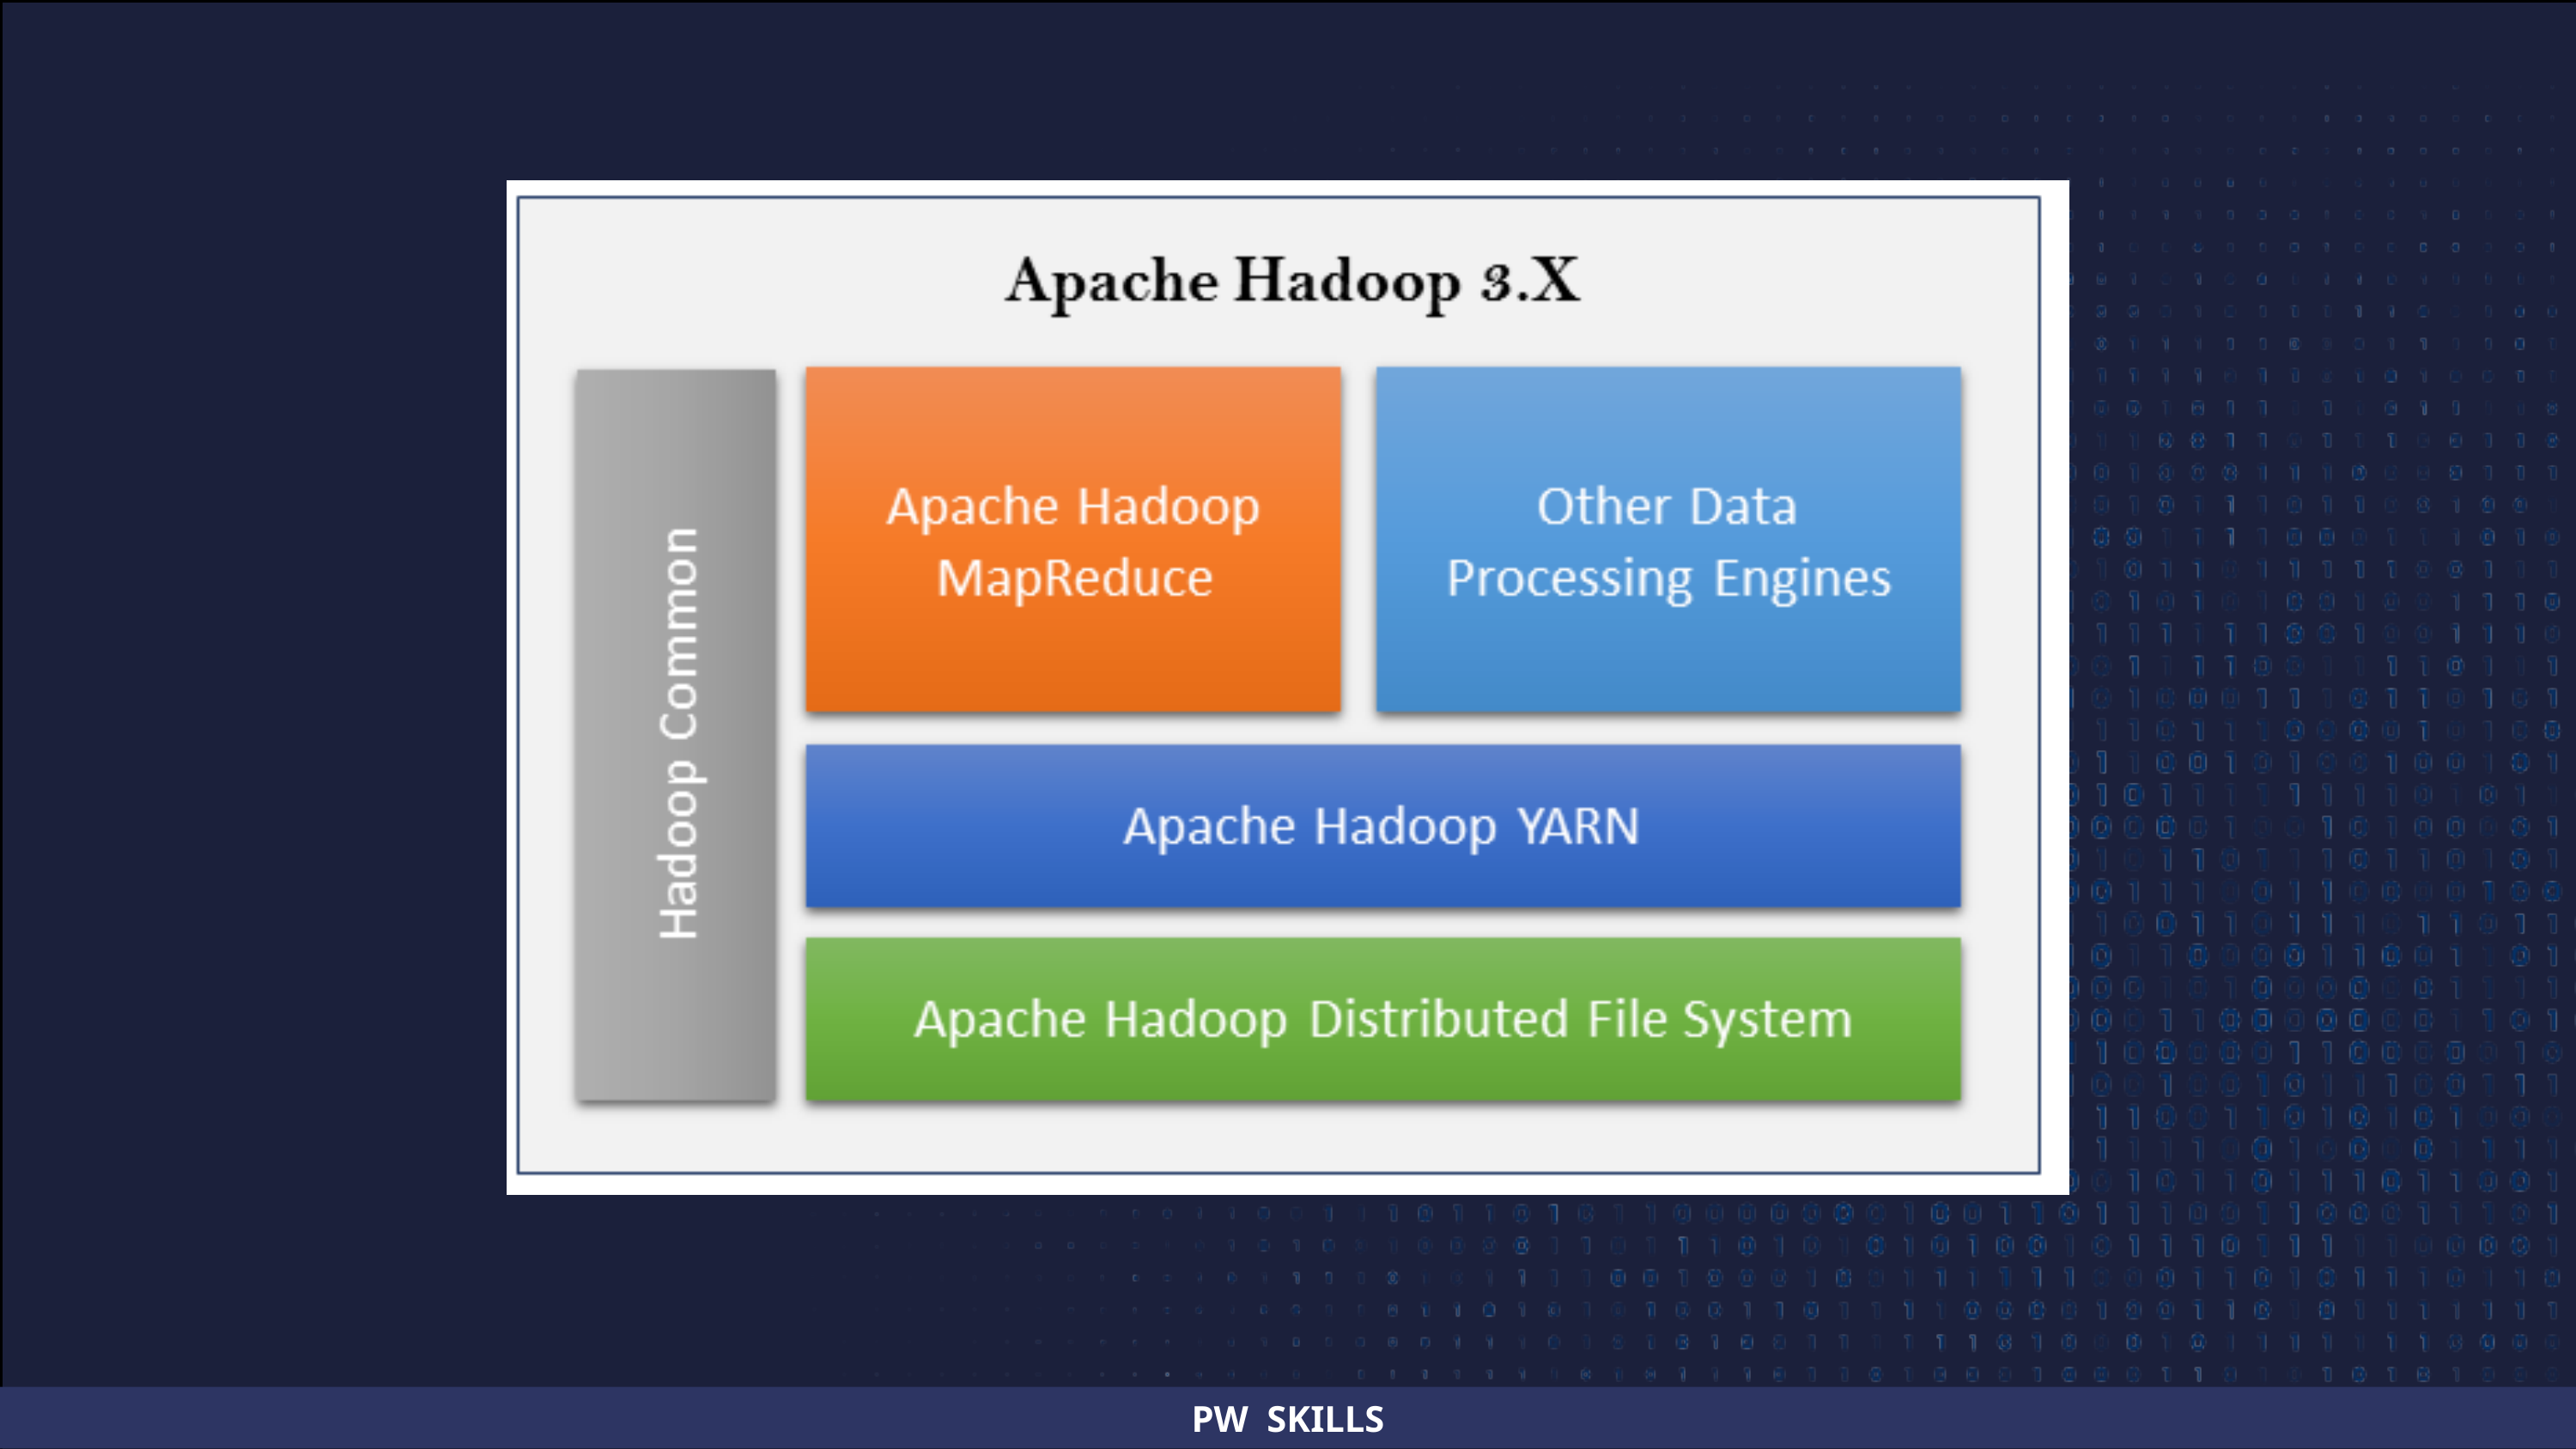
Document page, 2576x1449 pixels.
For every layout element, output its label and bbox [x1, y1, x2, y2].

picture [507, 85, 2576, 1385]
